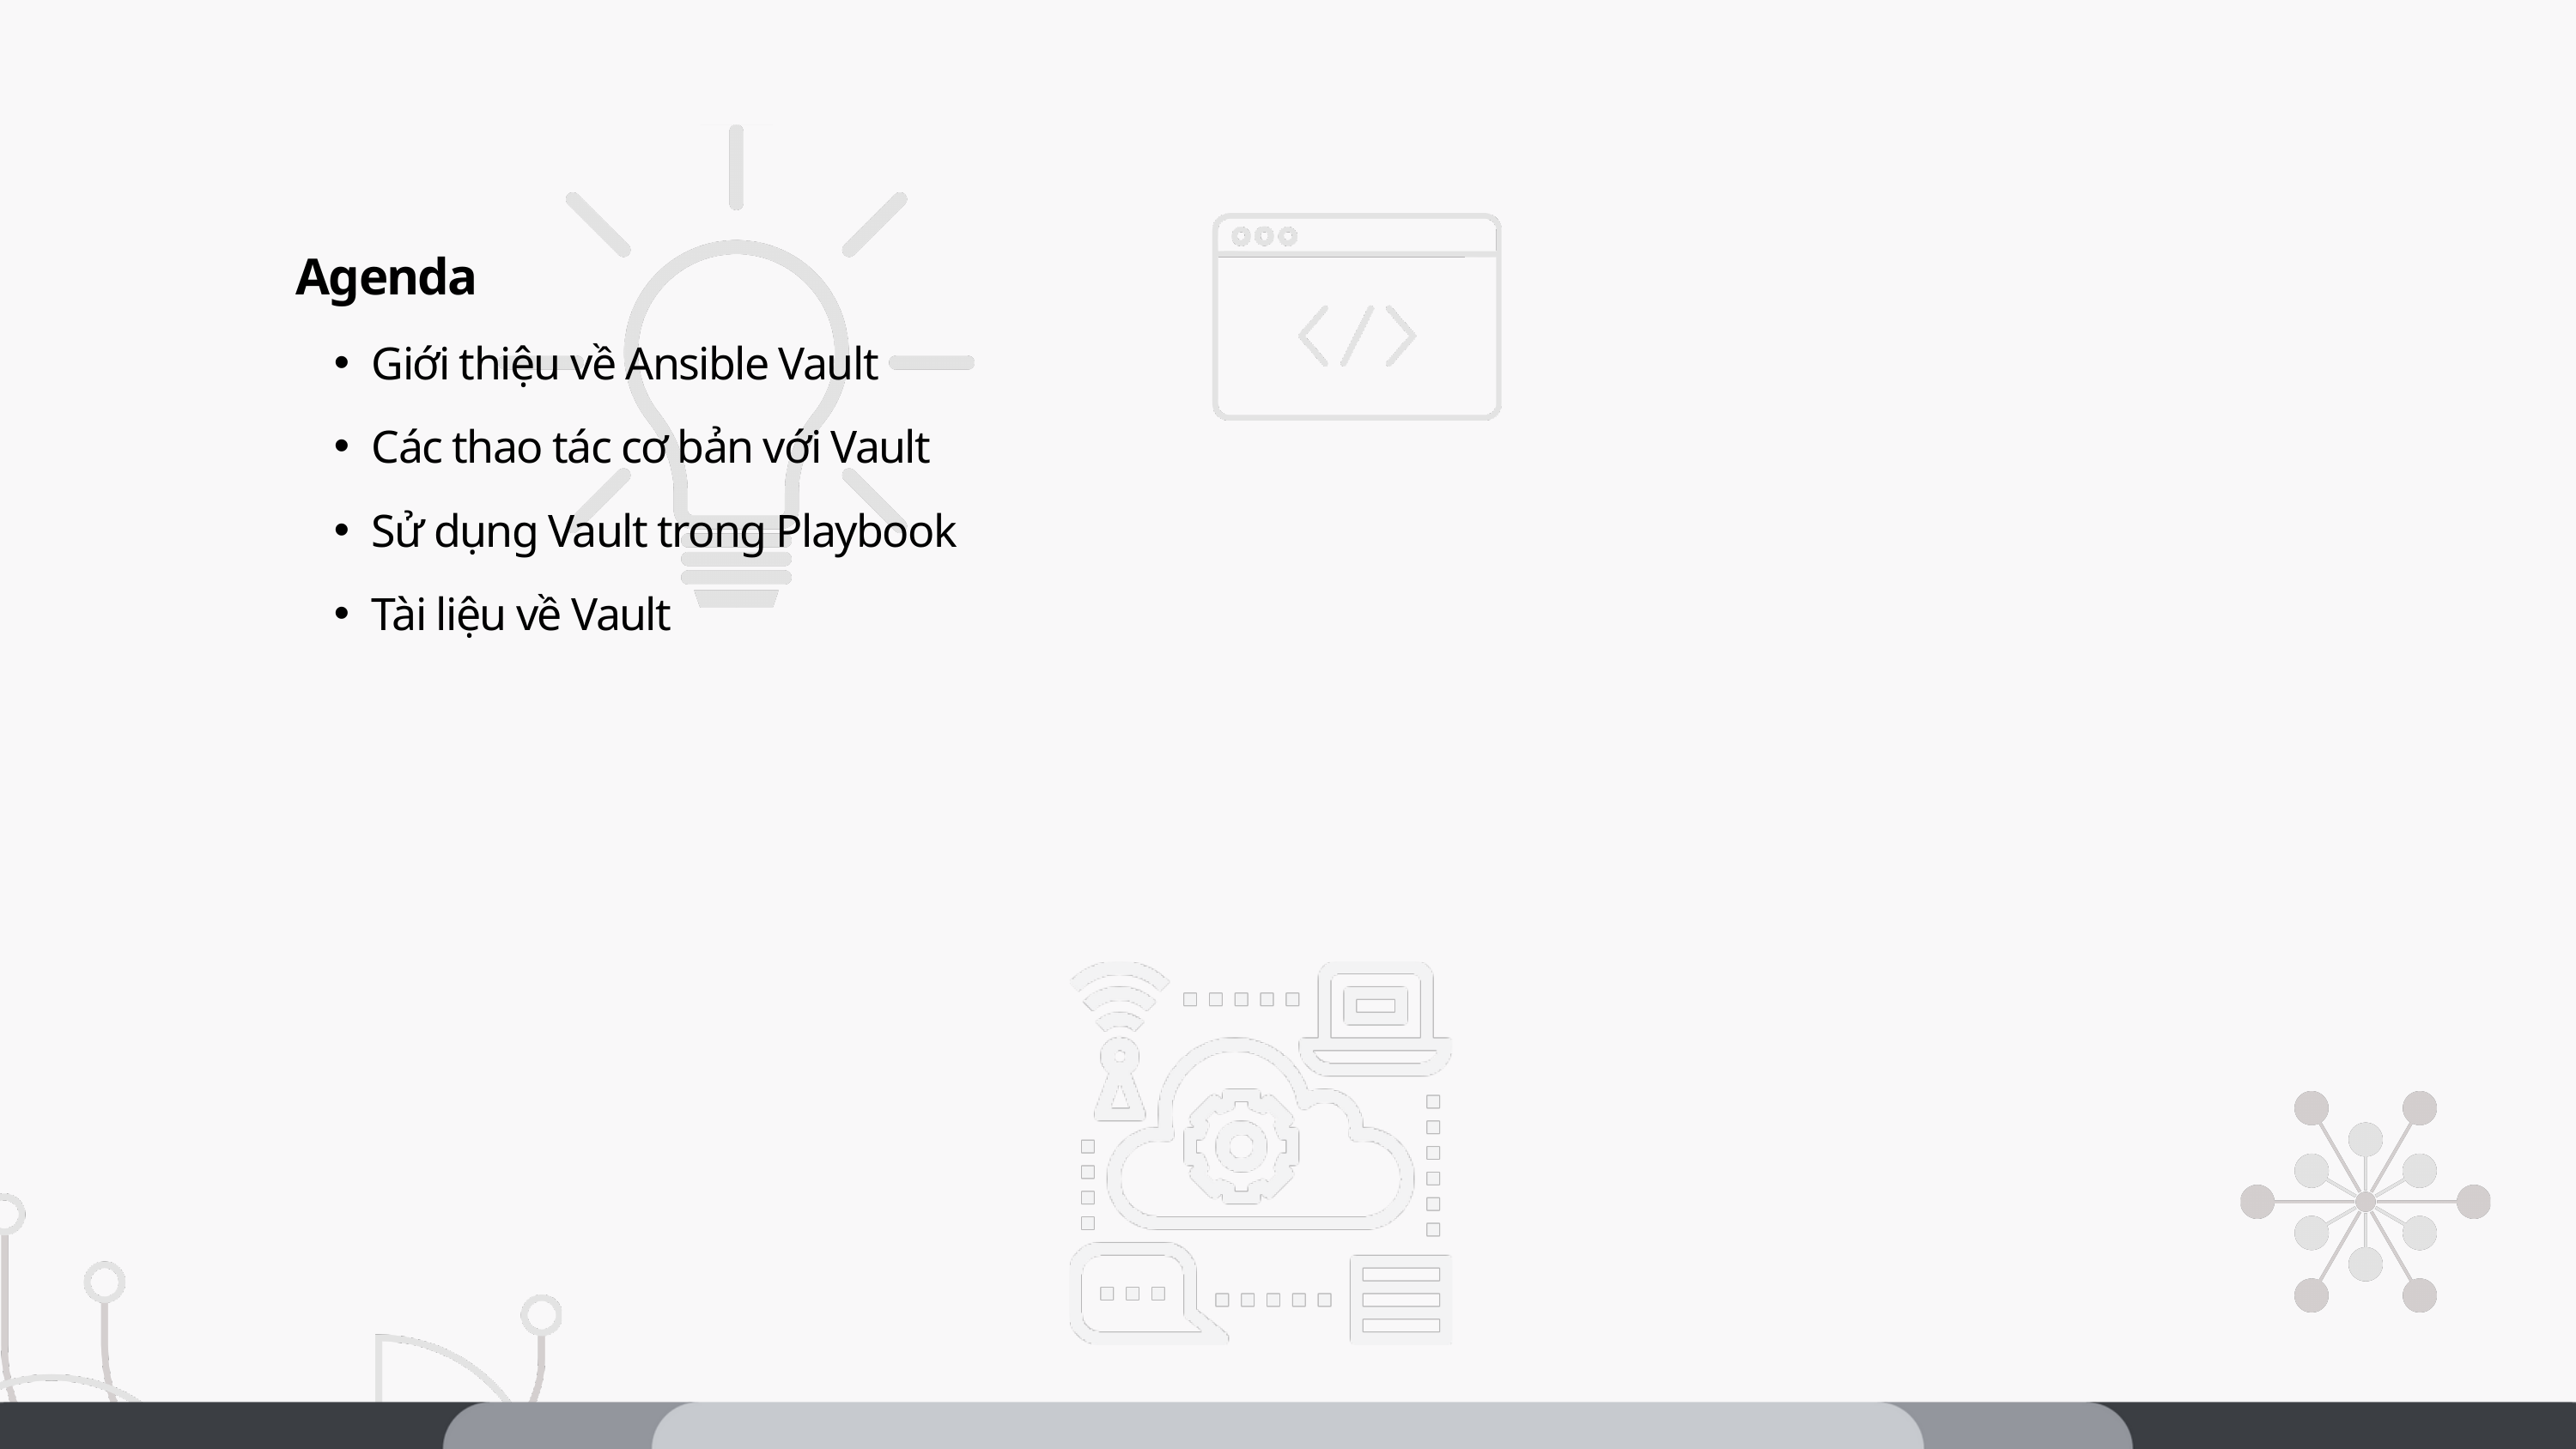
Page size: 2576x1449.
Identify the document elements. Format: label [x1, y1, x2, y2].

text_box [0, 124, 2491, 1449]
text_box [2494, 1389, 2576, 1449]
